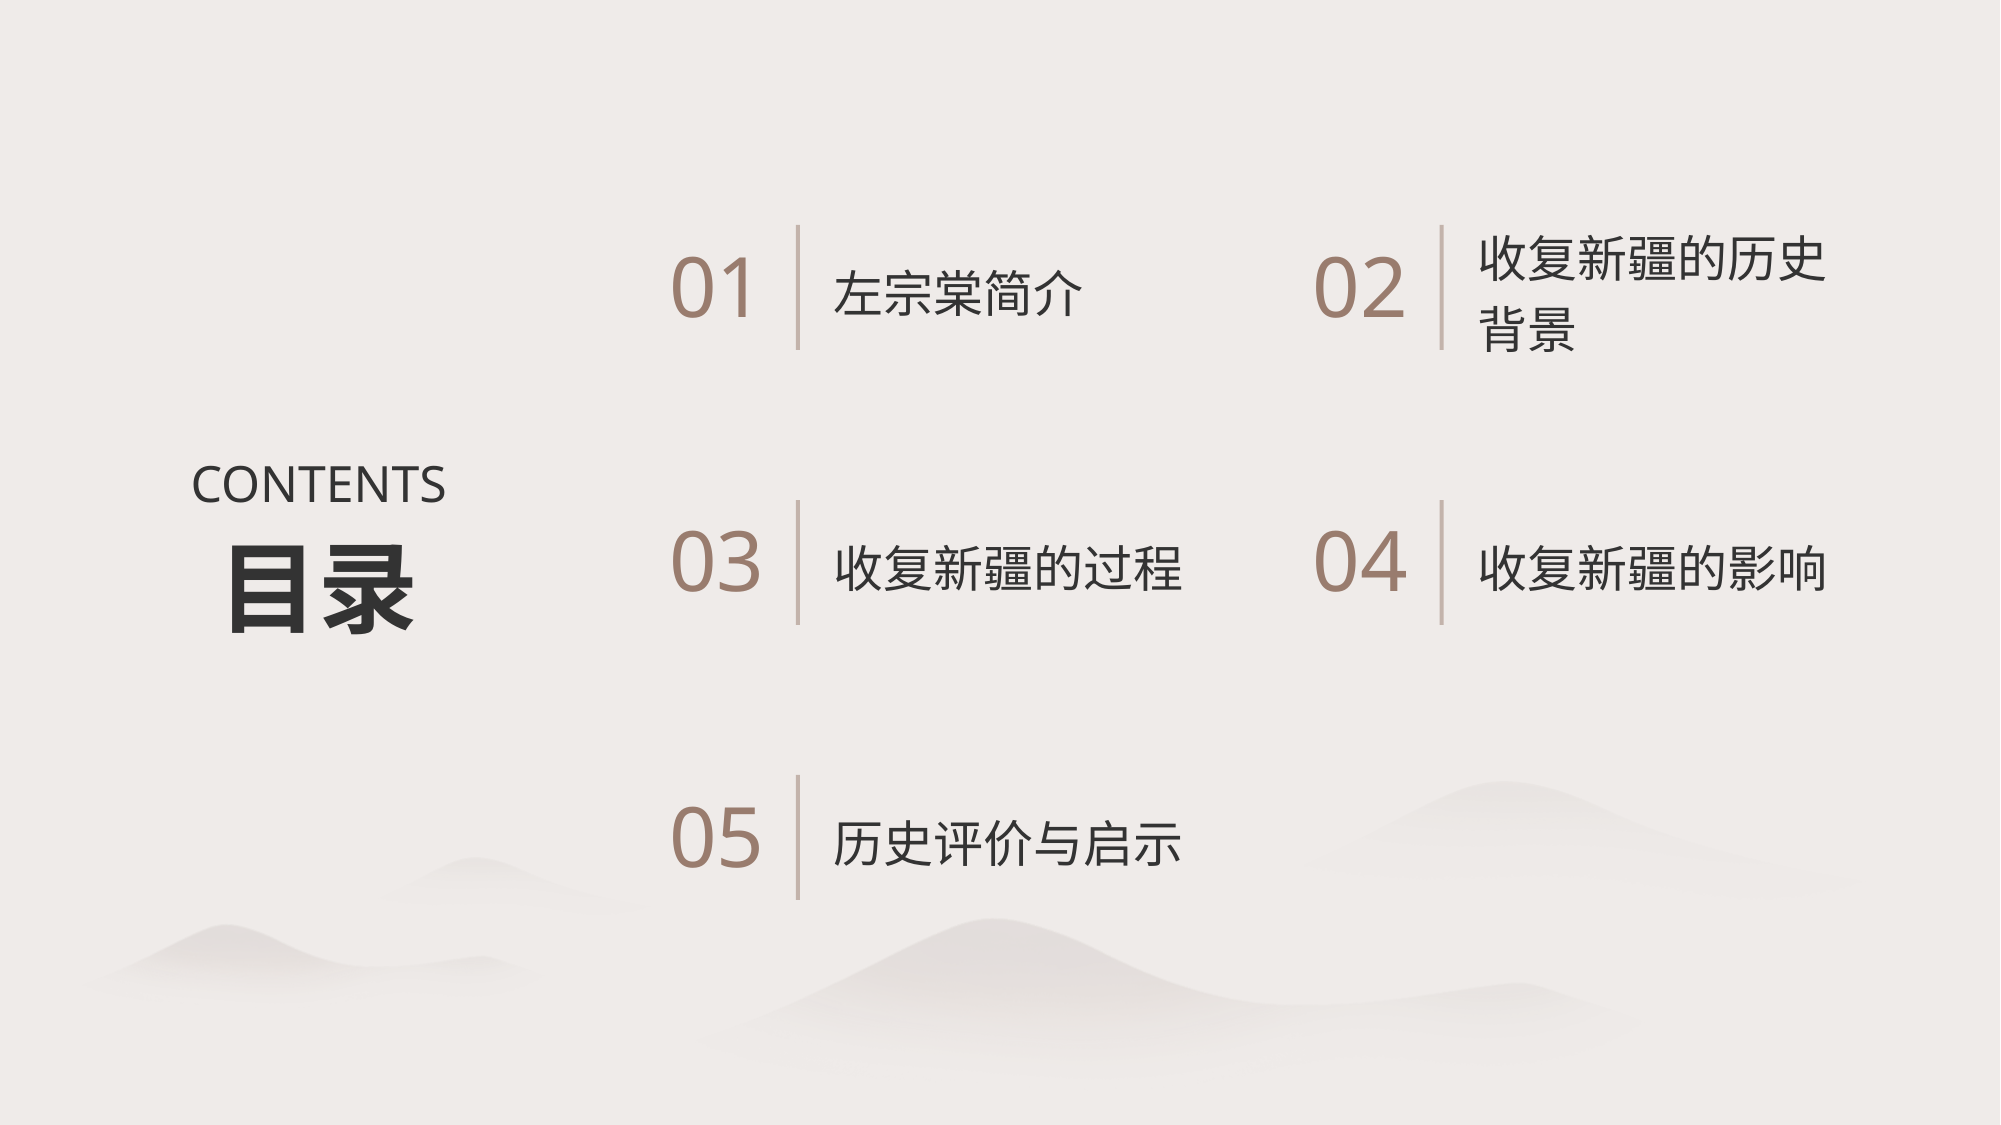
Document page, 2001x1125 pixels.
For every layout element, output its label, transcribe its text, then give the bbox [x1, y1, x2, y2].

list [1439, 224, 1444, 350]
list 收复新疆的影响 [1477, 487, 1859, 638]
list 02 [1311, 237, 1410, 321]
list [795, 774, 800, 900]
list [795, 500, 800, 625]
list 03 [667, 512, 766, 596]
list 收复新疆的历史背景 [1477, 212, 1859, 363]
list [795, 224, 800, 350]
list [1439, 500, 1444, 625]
picture [42, 781, 1958, 1125]
list 左宗棠简介 [833, 212, 1215, 363]
list 05 [667, 787, 766, 871]
subtitle CONTENTS [124, 437, 513, 513]
list 01 [667, 237, 766, 321]
list 历史评价与启示 [833, 762, 1215, 913]
list 收复新疆的过程 [833, 487, 1215, 638]
list 04 [1311, 512, 1410, 596]
title 目录 [124, 520, 513, 646]
